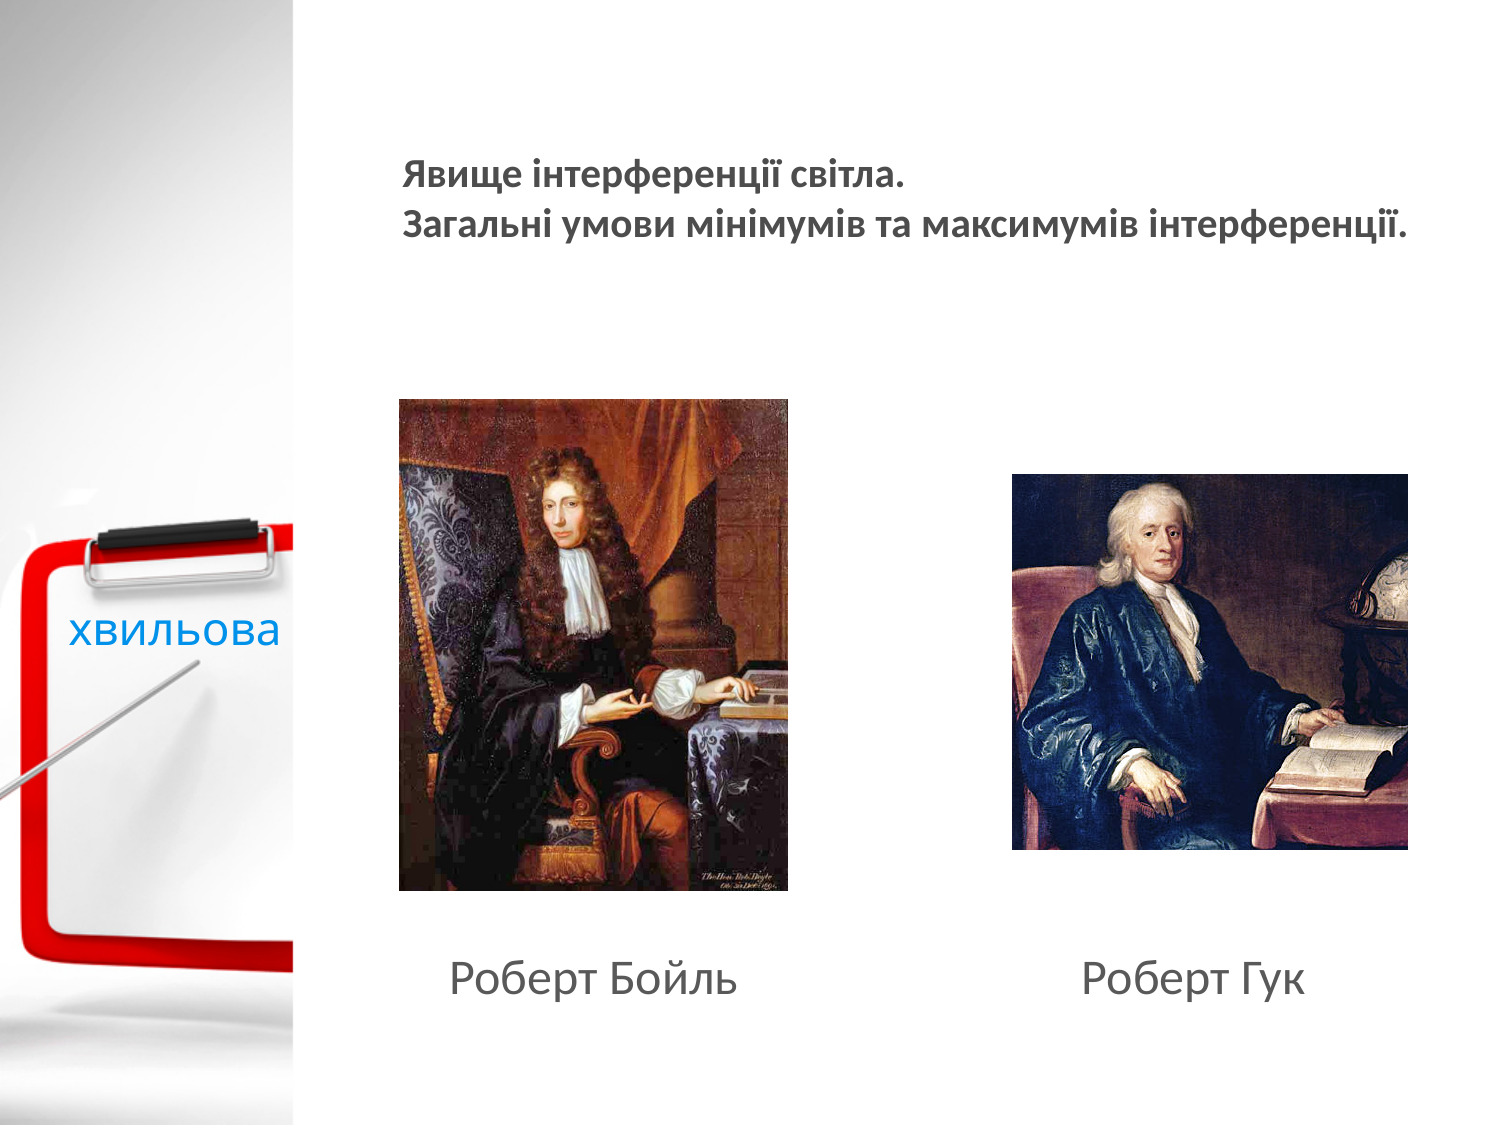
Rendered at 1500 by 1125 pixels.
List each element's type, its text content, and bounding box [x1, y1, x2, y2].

text_box Роберт Гук [1025, 937, 1363, 1013]
text_box хвильова [46, 592, 304, 663]
title Явище інтерференції світла. Загальні умови мінімумів та максимумів інтерференції. [387, 137, 1463, 255]
text_box Роберт Бойль [425, 937, 763, 1013]
picture [0, 0, 1500, 1125]
